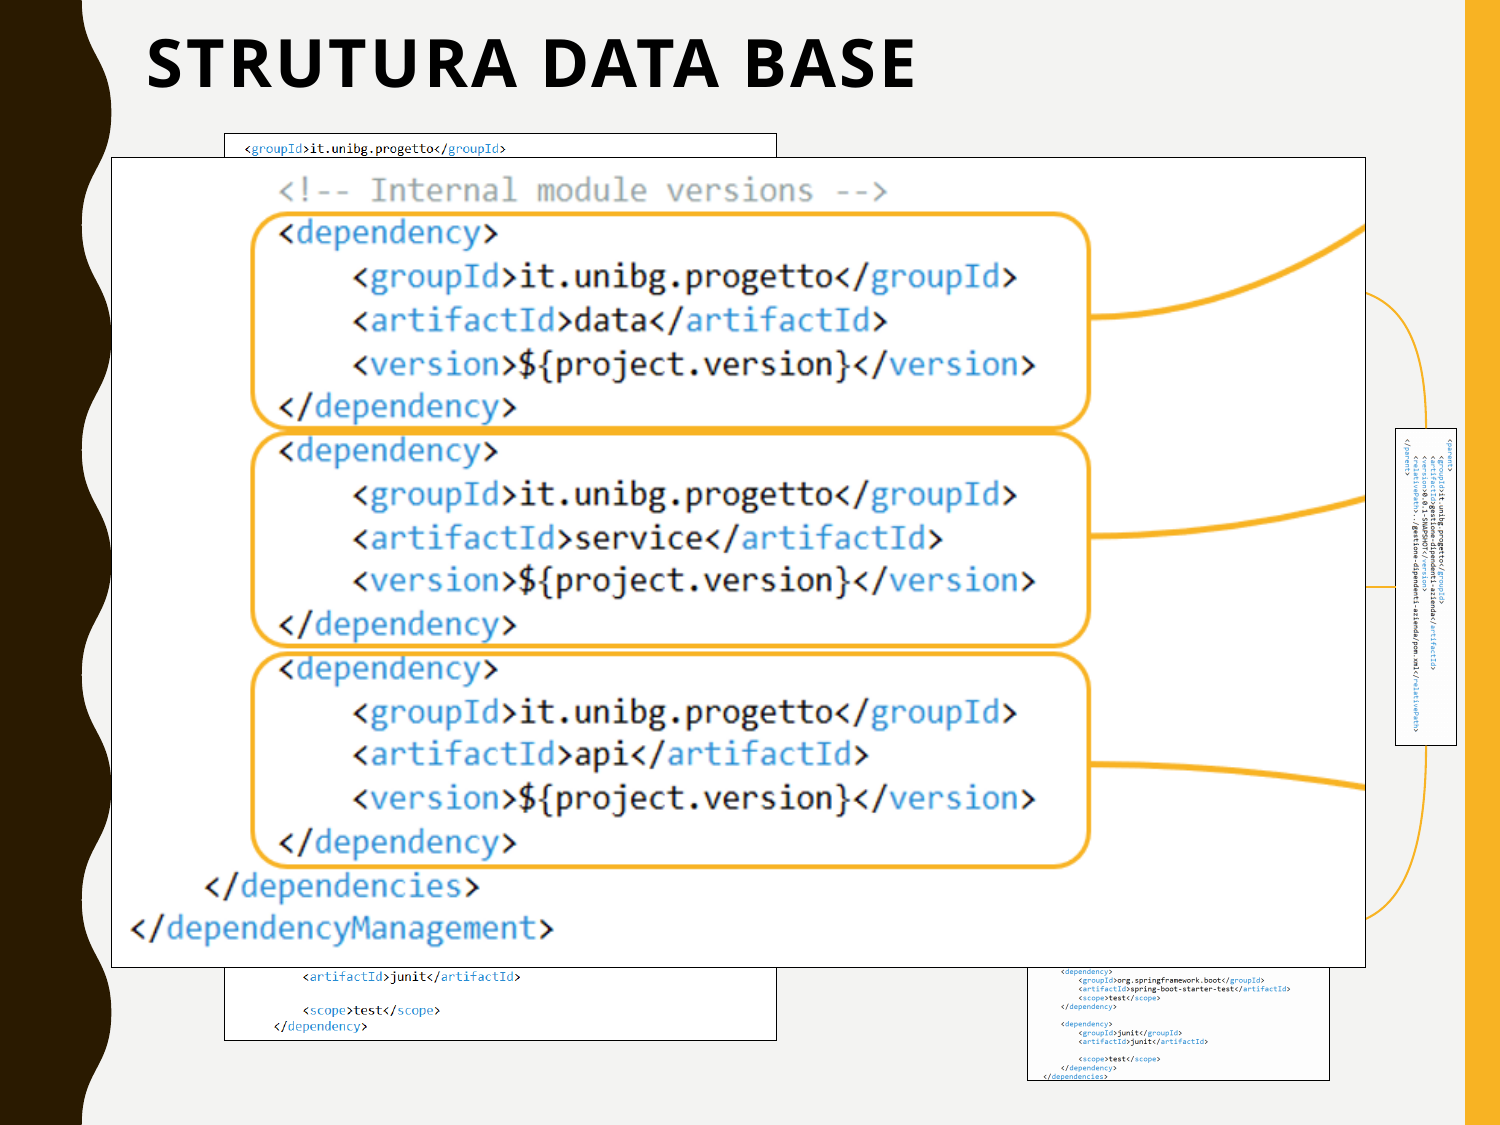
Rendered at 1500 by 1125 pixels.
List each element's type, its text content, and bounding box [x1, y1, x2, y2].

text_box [1366, 787, 1469, 885]
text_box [1366, 309, 1449, 406]
picture [111, 133, 1500, 1081]
text_box Strutura data base [131, 0, 1384, 163]
